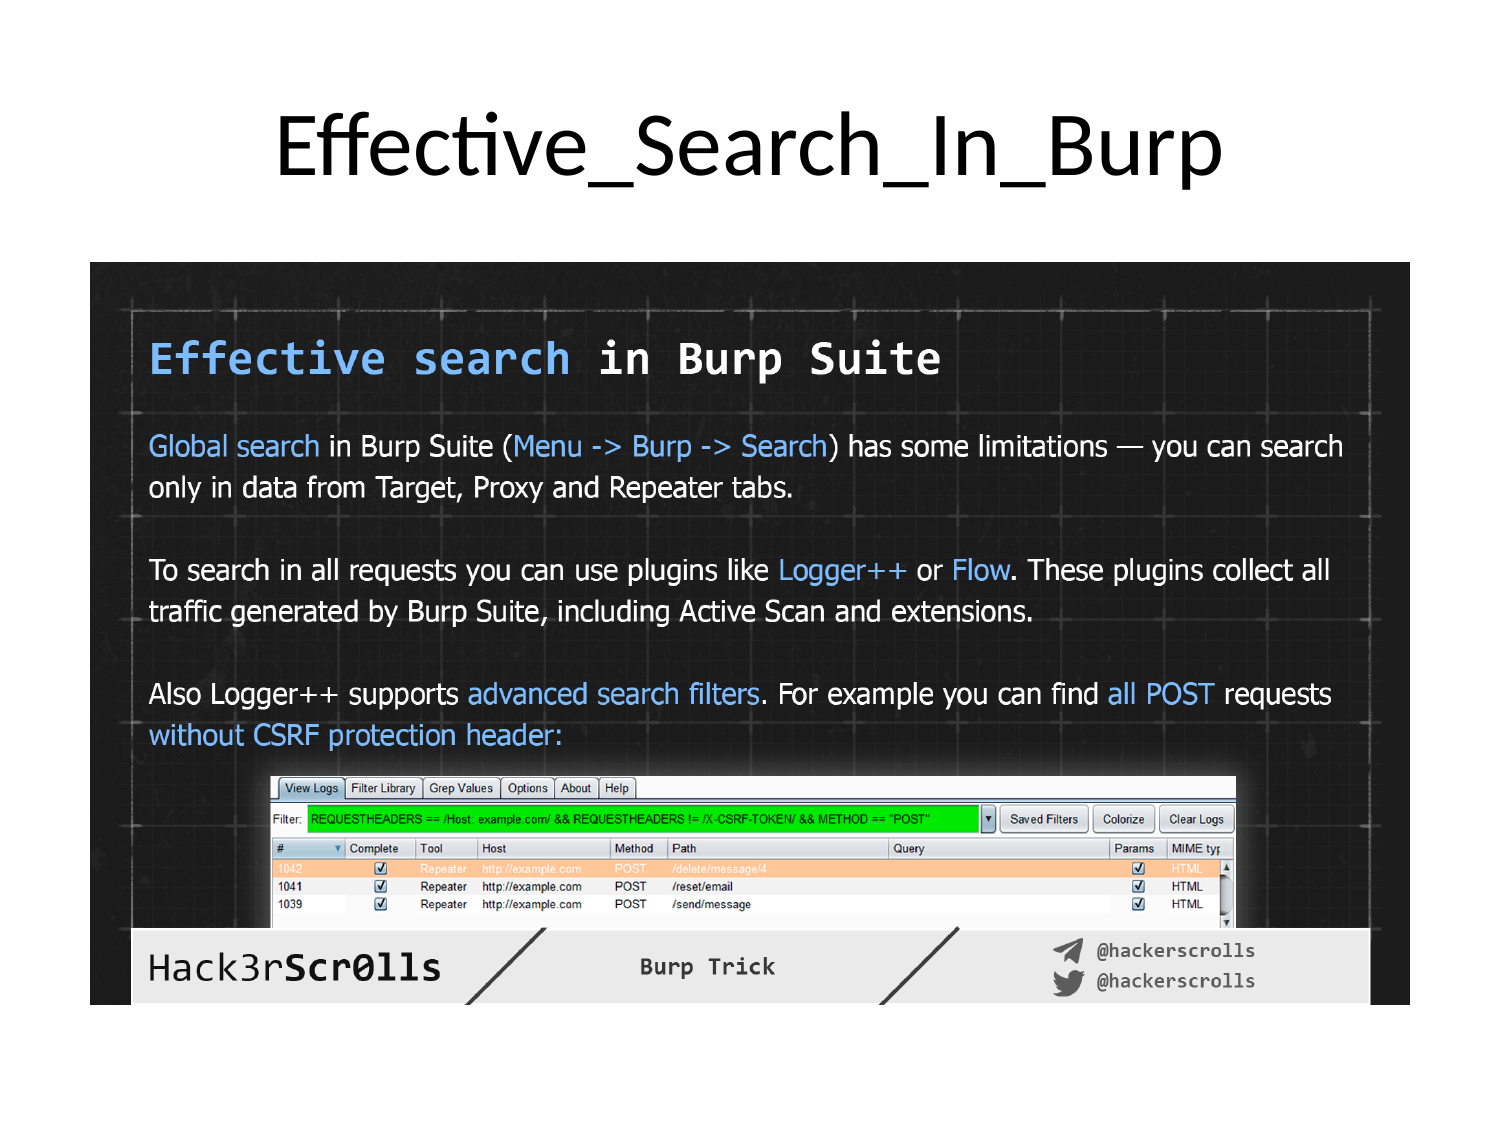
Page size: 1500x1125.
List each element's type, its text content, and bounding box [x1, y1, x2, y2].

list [89, 262, 1411, 1006]
title Effective_Search_In_Burp [75, 45, 1425, 233]
